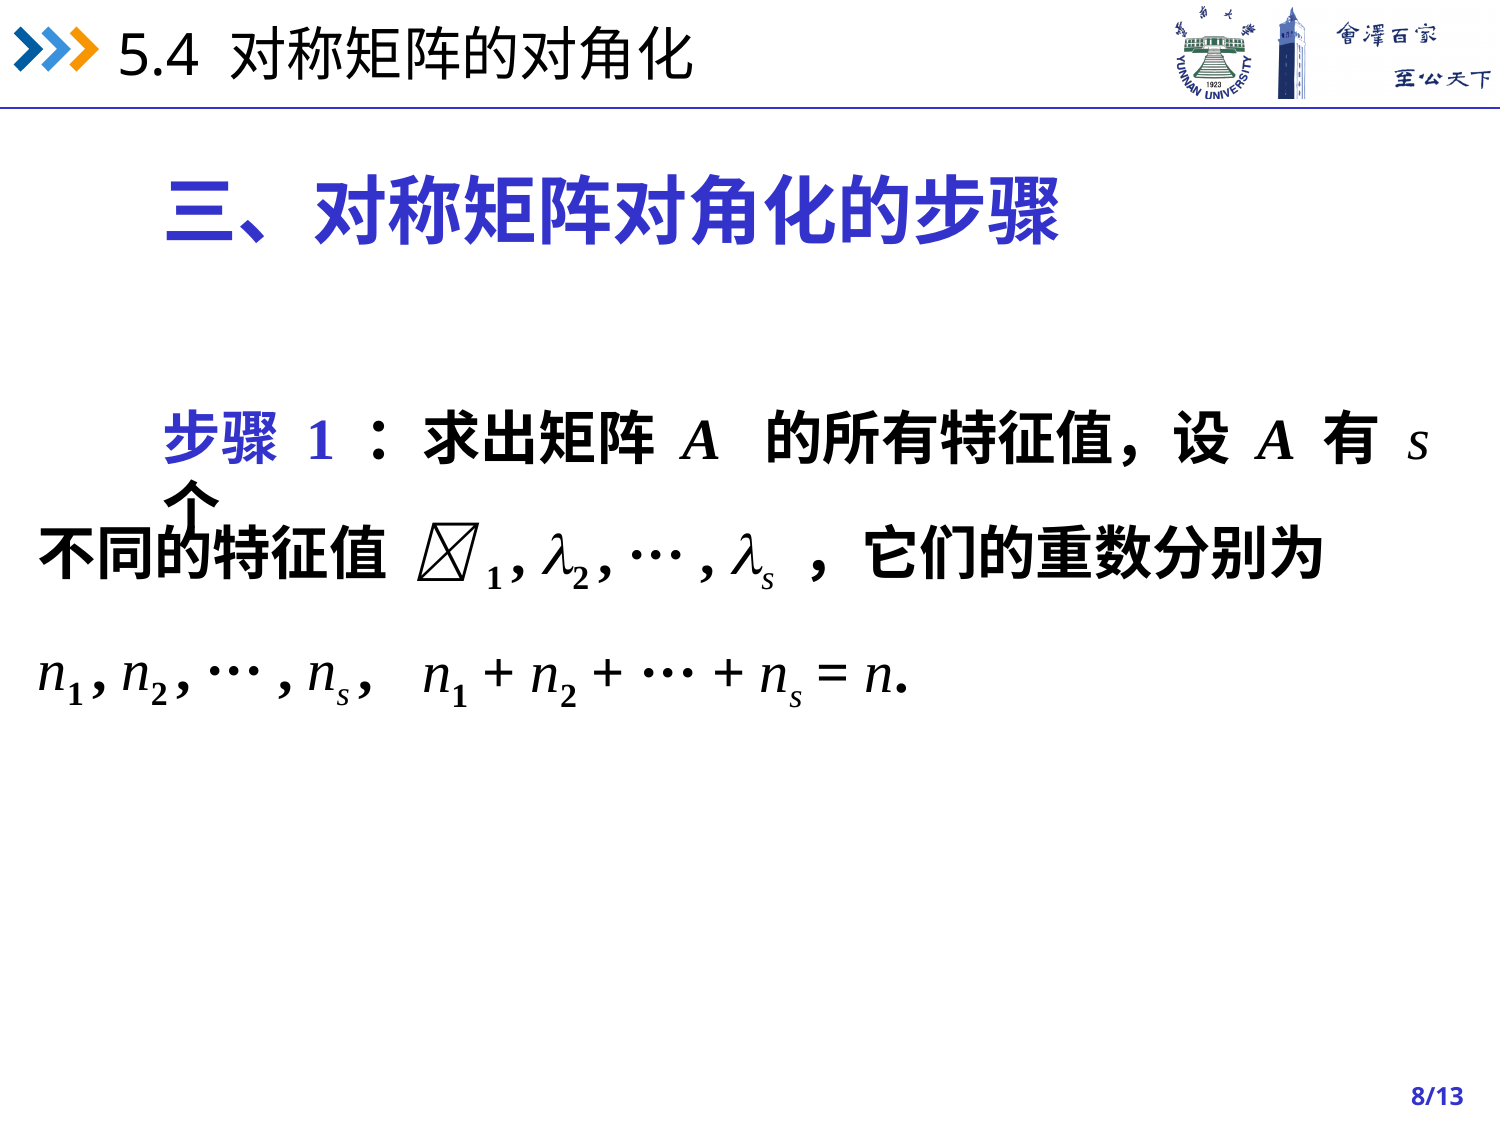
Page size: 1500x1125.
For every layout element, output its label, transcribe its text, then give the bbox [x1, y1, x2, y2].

text_box 三、对称矩阵对角化的步骤 [148, 156, 1161, 262]
picture [1175, 6, 1256, 99]
text_box n1 + n2 + ··· + ns = n. [407, 627, 1058, 722]
text_box n1 , n2 , ··· , ns , [23, 624, 455, 720]
picture [1272, 6, 1496, 99]
text_box 步骤 1 ：求出矩阵 A 的所有特征值，设 A 有 s 个 [148, 393, 1500, 508]
text_box 不同的特征值 1 , 2 , ··· , s ，它们的重数分别为 [23, 508, 1500, 604]
